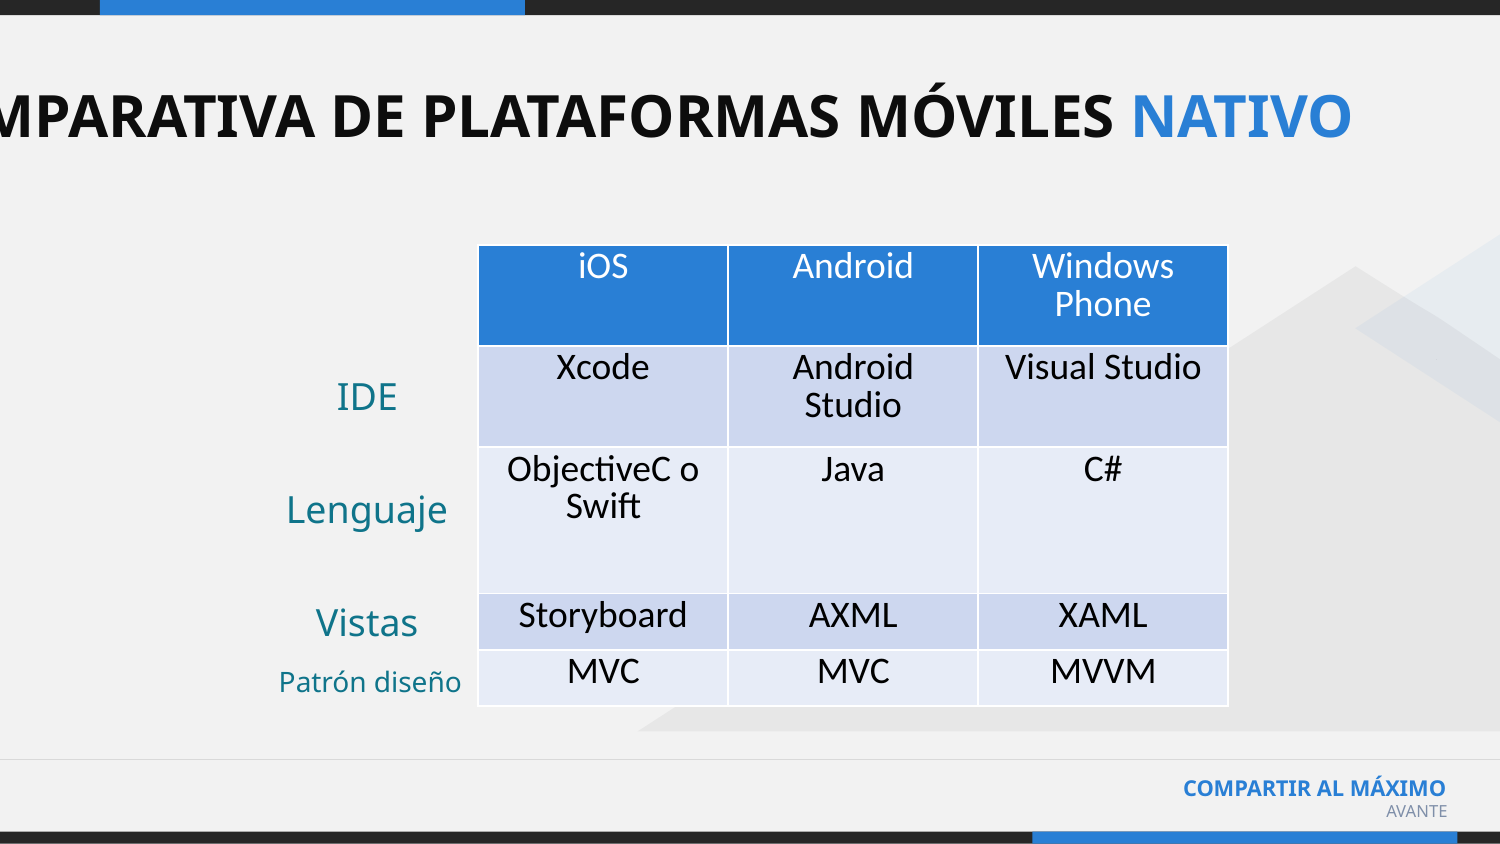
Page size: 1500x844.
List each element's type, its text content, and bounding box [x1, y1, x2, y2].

text_box Patrón diseño [263, 656, 529, 706]
table_cell MVVM [979, 651, 1227, 705]
table_cell Xcode [479, 347, 727, 446]
table_cell Visual Studio [979, 347, 1227, 446]
table_cell XAML [979, 594, 1227, 649]
table_header iOS [479, 246, 727, 345]
table_cell Java [729, 448, 977, 593]
text_box COMPARATIVA DE PLATAFORMAS MÓVILES NATIVO [0, 71, 1369, 157]
table_header Windows Phone [979, 246, 1227, 345]
table_cell AXML [729, 594, 977, 649]
text_box Vistas [301, 591, 434, 652]
table_header Android [729, 246, 977, 345]
table_cell MVC [729, 651, 977, 705]
text_box Lenguaje [271, 478, 464, 539]
table_cell Storyboard [479, 594, 727, 649]
table_cell ObjectiveC o Swift [479, 448, 727, 593]
table_cell C# [979, 448, 1227, 593]
text_box IDE [322, 365, 413, 426]
table_cell Android Studio [729, 347, 977, 446]
table_cell MVC [479, 651, 727, 705]
